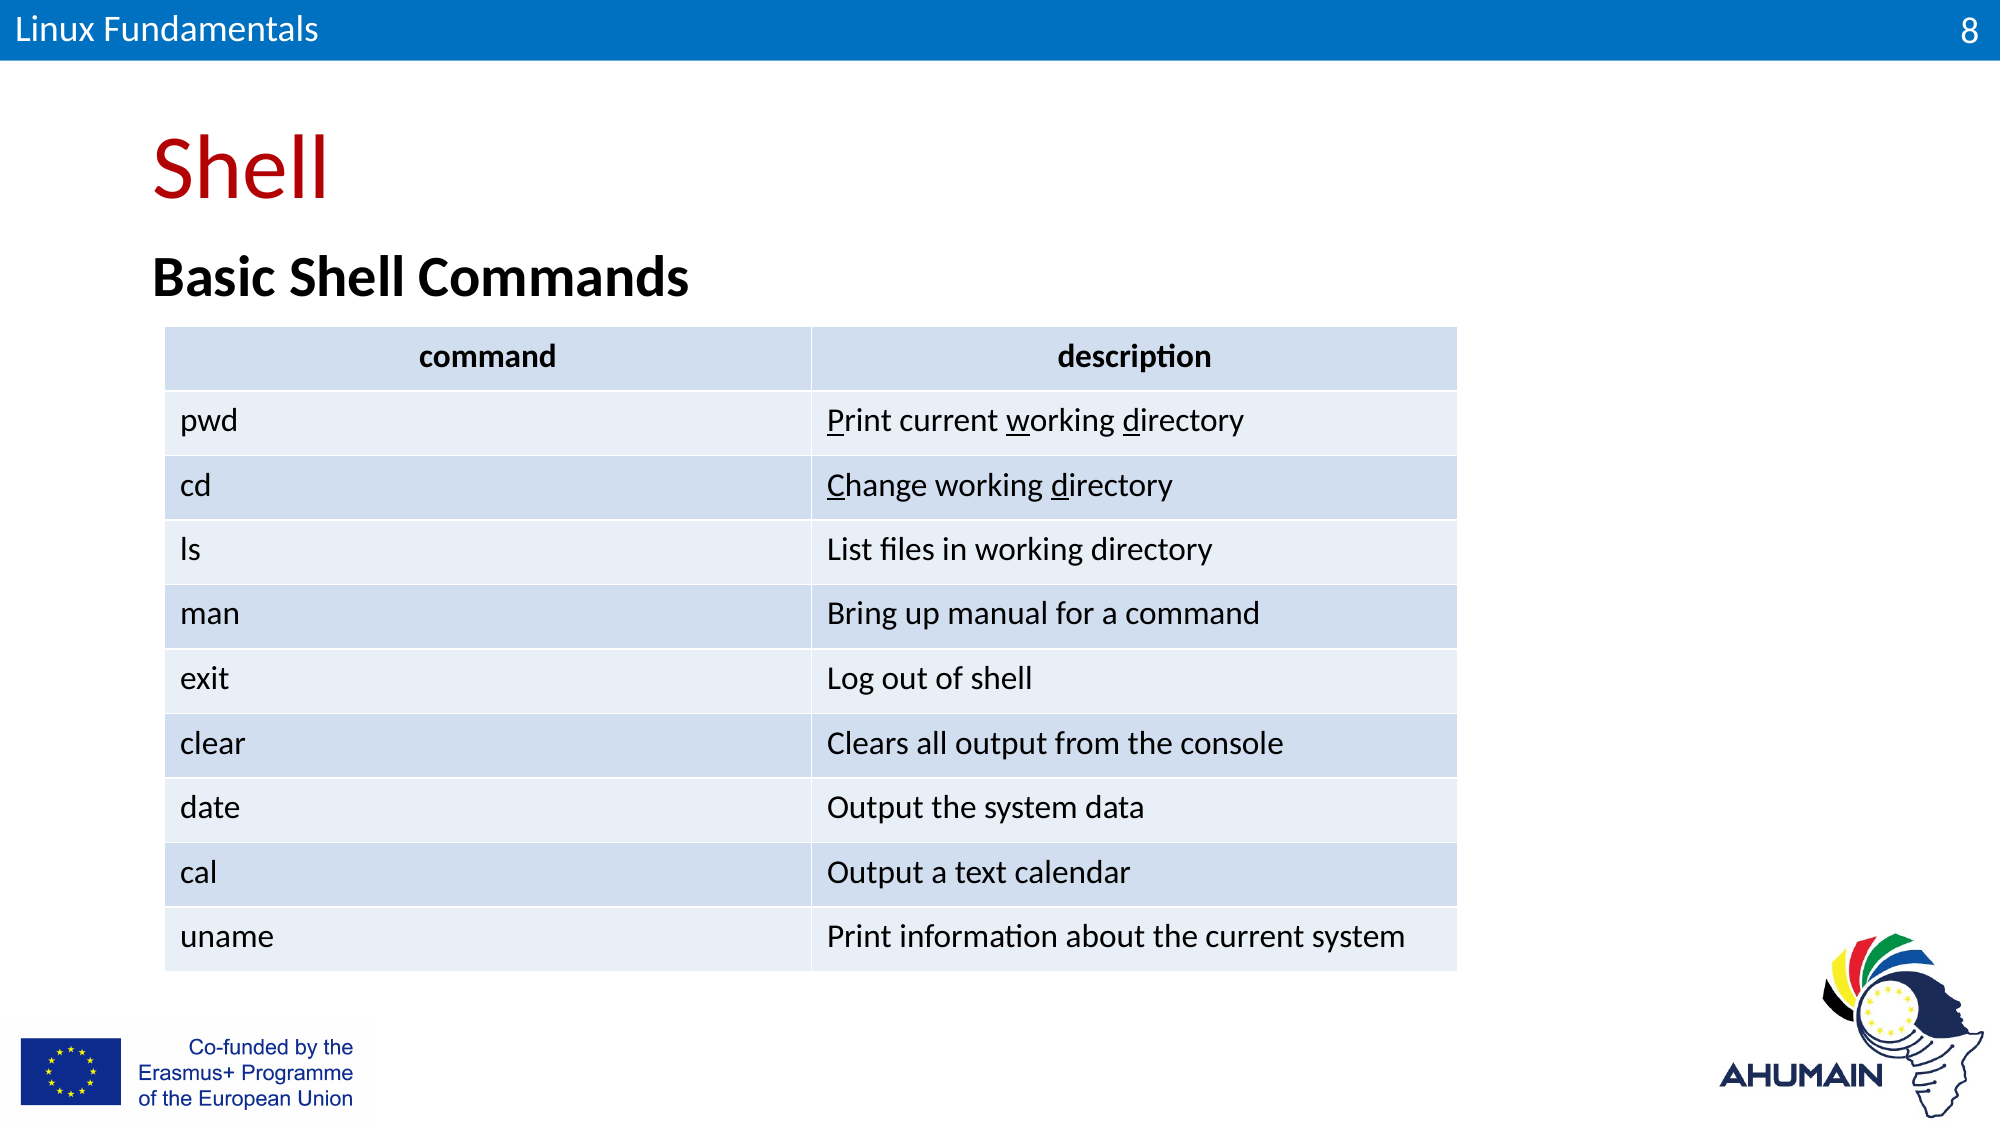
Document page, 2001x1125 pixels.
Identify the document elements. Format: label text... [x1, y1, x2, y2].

table_cell Change working directory [812, 456, 1457, 519]
table_cell date [165, 779, 811, 842]
table_cell uname [165, 908, 811, 971]
table_cell exit [165, 650, 811, 713]
text_box [0, 0, 2000, 61]
table_cell Print current working directory [812, 392, 1457, 455]
table_cell Print information about the current system [812, 908, 1457, 971]
table_cell Log out of shell [812, 650, 1457, 713]
list Basic Shell Commands [137, 238, 1863, 953]
table_header command [165, 327, 811, 390]
table_header description [812, 327, 1457, 390]
table_cell Output a text calendar [812, 843, 1457, 906]
table_cell Output the system data [812, 779, 1457, 842]
table_cell clear [165, 714, 811, 777]
picture [1699, 924, 2000, 1125]
table_cell List files in working directory [812, 521, 1457, 584]
table_cell pwd [165, 392, 811, 455]
table_cell cd [165, 456, 811, 519]
table_cell Bring up manual for a command [812, 585, 1457, 648]
picture [0, 1019, 370, 1125]
table_cell Clears all output from the console [812, 714, 1457, 777]
table_cell man [165, 585, 811, 648]
table_cell ls [165, 521, 811, 584]
table_cell cal [165, 843, 811, 906]
footer Linux Fundamentals [0, 0, 675, 57]
title Shell [137, 59, 1863, 238]
text_box 8 [1878, 0, 1995, 59]
